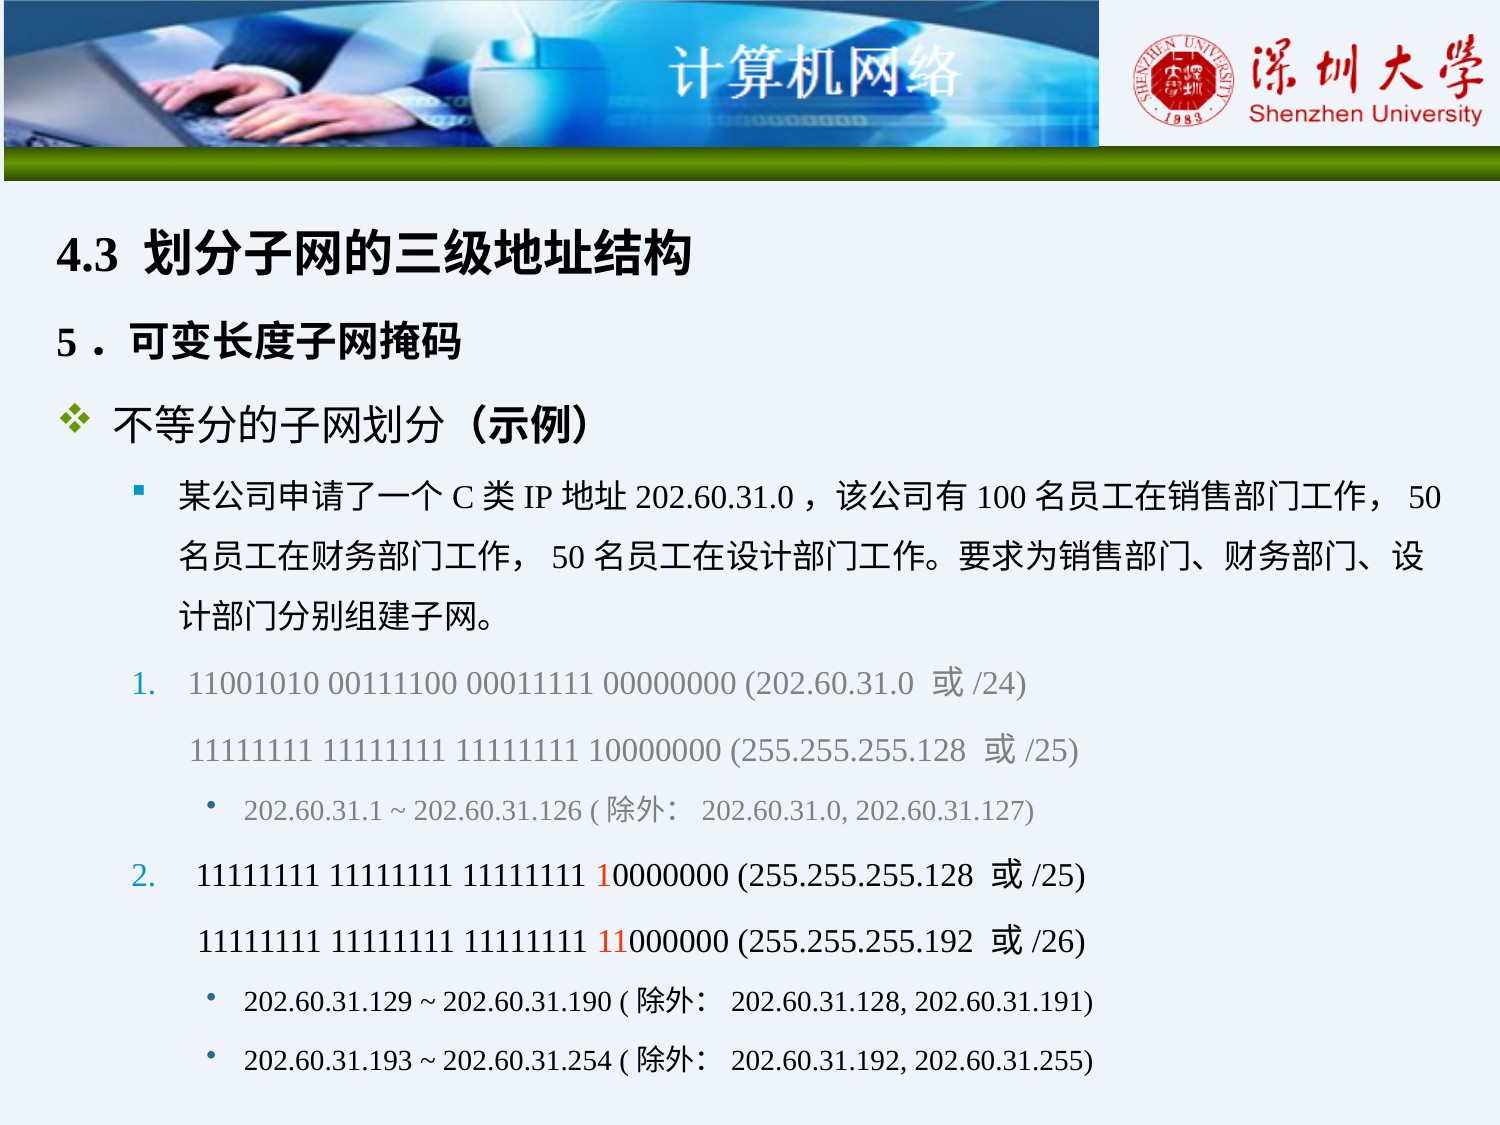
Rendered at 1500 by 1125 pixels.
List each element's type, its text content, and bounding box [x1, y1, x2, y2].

picture [3, 1, 1099, 147]
list 4.3 划分子网的三级地址结构 5．可变长度子网掩码 不等分的子网划分（示例） 某公司申请了一个C类IP地址202.60.31.0，该公司有100名员工在销售部门工作，50名员工在财务部门工作，50名员工在设计部门工作。要求为销售部门、财务部门、设计部门分别组建子网。 11001010 00111100 00011111 00000000 (202.60.31.0 或/24) 11111111 11111111 11111111 10000000 (255.255.255.128 或/25) 202.60.31.1 ~ 202.60.31.126 (除外：202.60.31.0, 202.60.31.127) 11111111 11111111 11111111 10000000 (255.255.255.128 或/25) 11111111 11111111 11111111 11000000 (255.255.255.192 或/26) 202.60.31.129 ~ 202.60.31.190 (除外：202.60.31.128, 202.60.31.191) 202.60.31.193 ~ 202.60.31.254 (除外：202.60.31.192, 202.60.31.255) [41, 184, 1459, 1083]
picture [1113, 18, 1488, 147]
